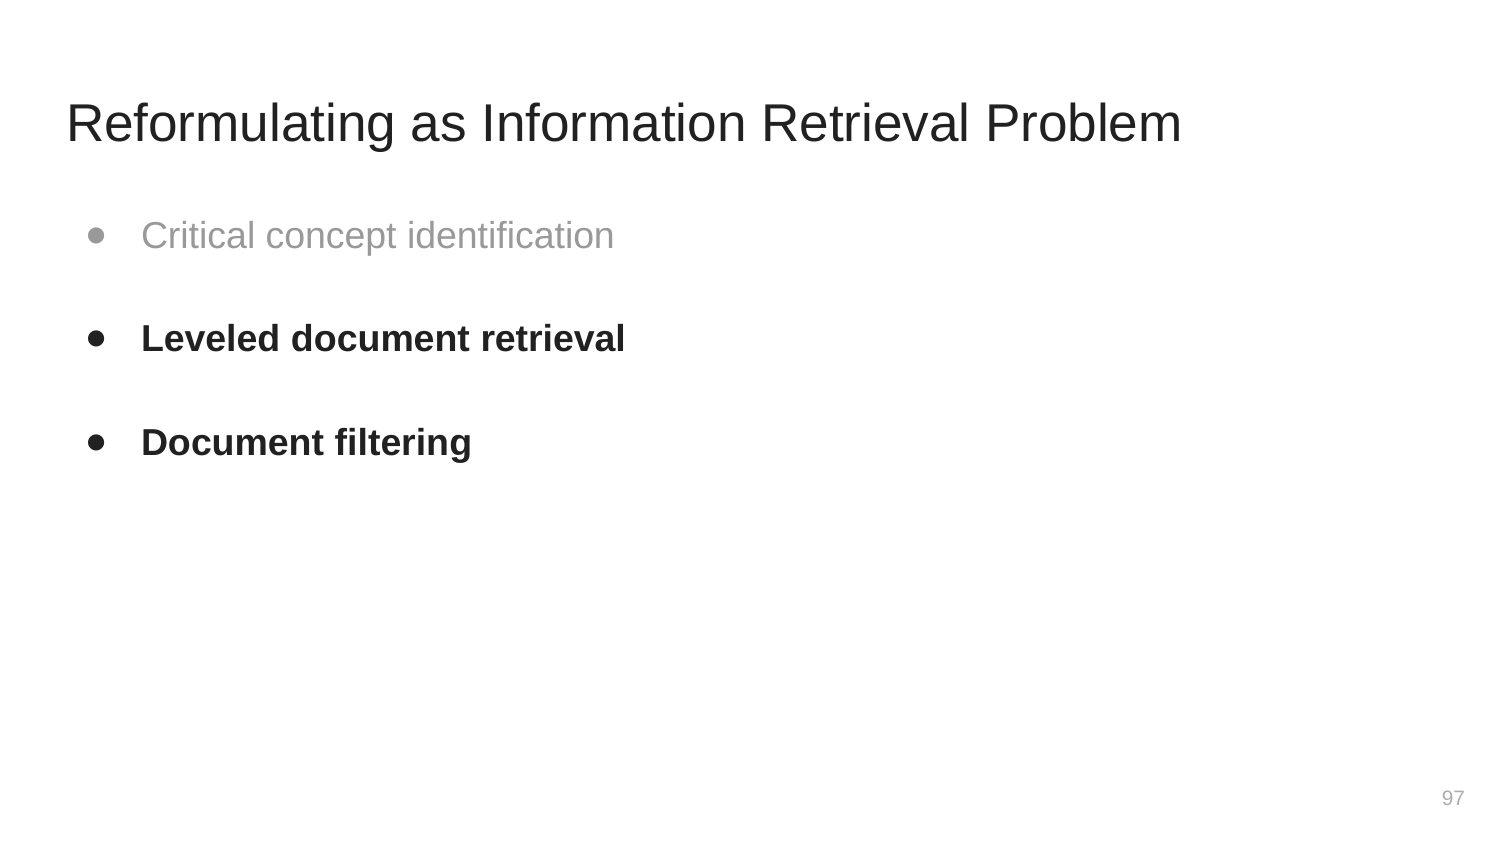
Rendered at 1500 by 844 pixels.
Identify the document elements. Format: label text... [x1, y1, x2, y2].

title Reformulating as Information Retrieval Problem [51, 72, 1449, 167]
slide_number ‹#› [1389, 764, 1480, 830]
list Critical concept identification Leveled document retrieval Document filtering [51, 189, 1449, 750]
